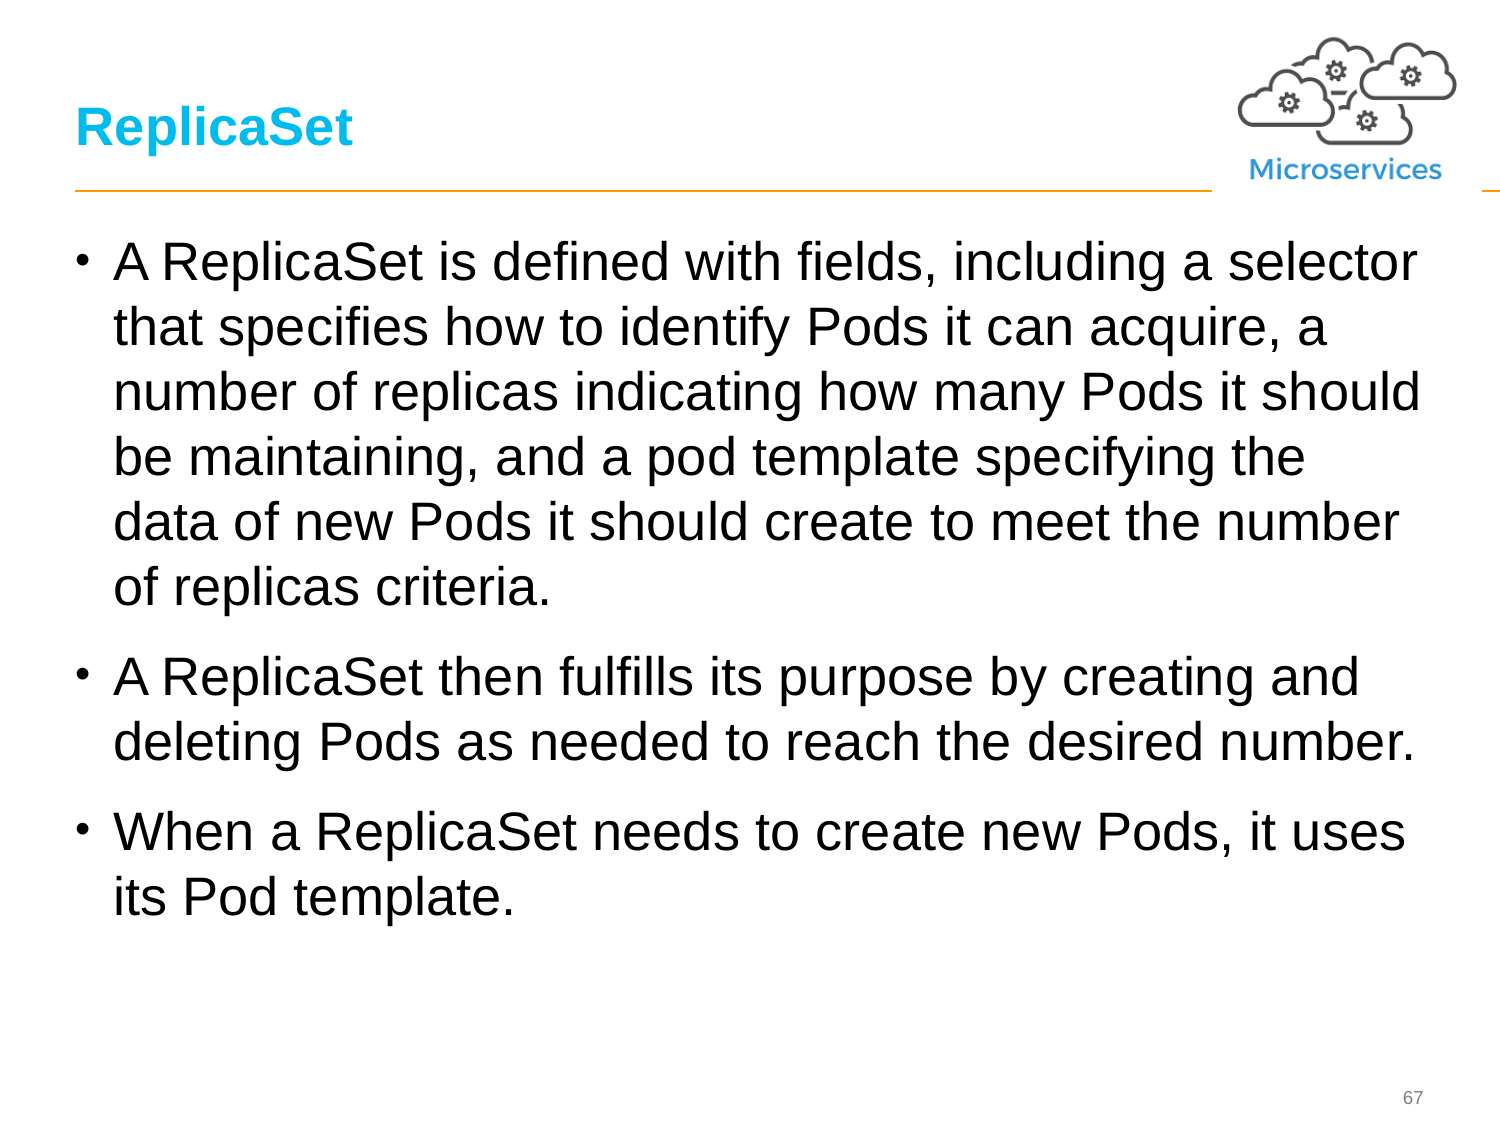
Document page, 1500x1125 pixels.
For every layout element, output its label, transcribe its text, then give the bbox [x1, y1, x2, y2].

picture [1212, 1, 1482, 203]
list A ReplicaSet is defined with fields, including a selector that specifies how to identify Pods it can acquire, a number of replicas indicating how many Pods it should be maintaining, and a pod template specifying the data of new Pods it should create to meet the number of replicas criteria. A ReplicaSet then fulfills its purpose by creating and deleting Pods as needed to reach the desired number. When a ReplicaSet needs to create new Pods, it uses its Pod template. [75, 226, 1425, 1018]
title ReplicaSet [75, 27, 1422, 157]
